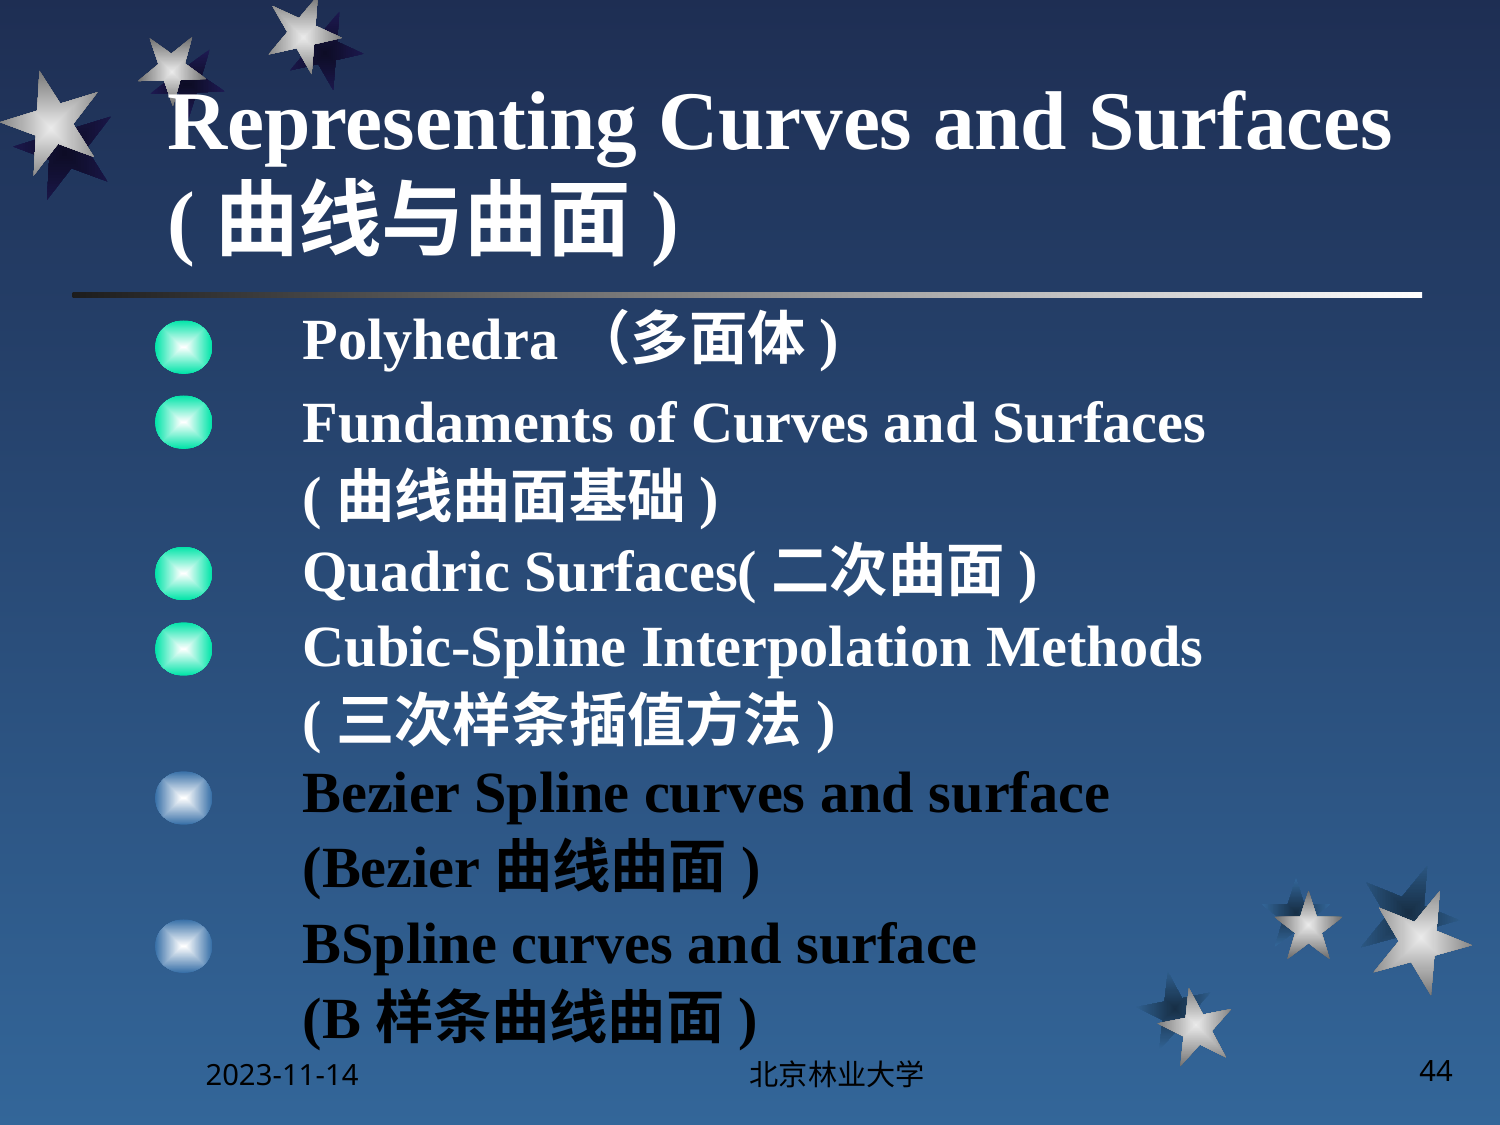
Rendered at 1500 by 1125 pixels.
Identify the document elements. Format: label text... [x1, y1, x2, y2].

text_box [155, 395, 213, 449]
text_box Bezier Spline curves and surface (Bezier曲线曲面) [287, 754, 1257, 887]
text_box Polyhedra（多面体) [288, 301, 865, 385]
text_box Quadric Surfaces(二次曲面) [287, 533, 1069, 614]
footer 北京林业大学 [600, 1062, 1075, 1100]
text_box [155, 622, 213, 676]
text_box Cubic-Spline Interpolation Methods (三次样条插值方法) [288, 608, 1251, 741]
text_box [155, 546, 213, 601]
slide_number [190, 1024, 504, 1100]
text_box [155, 771, 213, 825]
text_box [155, 919, 213, 973]
text_box BSpline curves and surface (B样条曲线曲面) [287, 905, 1227, 1062]
slide_number 44 [1155, 1024, 1468, 1100]
text_box [155, 320, 213, 374]
text_box Fundaments of Curves and Surfaces (曲线曲面基础) [287, 385, 1414, 465]
title Representing Curves and Surfaces (曲线与曲面) [152, 99, 1431, 274]
